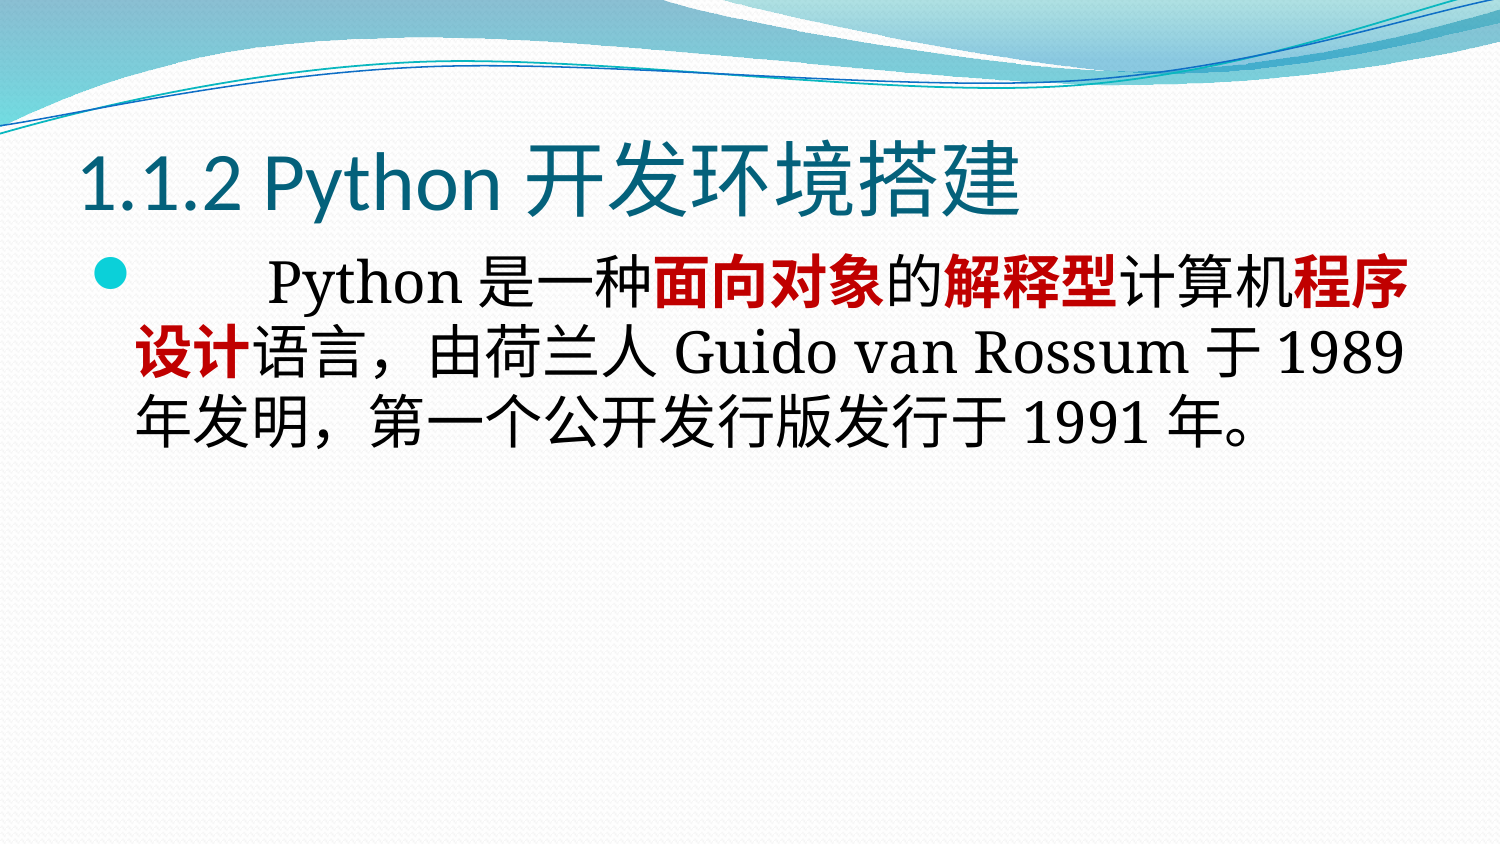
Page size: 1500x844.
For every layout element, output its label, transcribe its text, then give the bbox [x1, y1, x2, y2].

list Python是一种面向对象的解释型计算机程序设计语言，由荷兰人Guido van Rossum于1989年发明，第一个公开发行版发行于1991年。 [75, 238, 1425, 779]
title 1.1.2 Python开发环境搭建 [75, 86, 1425, 228]
